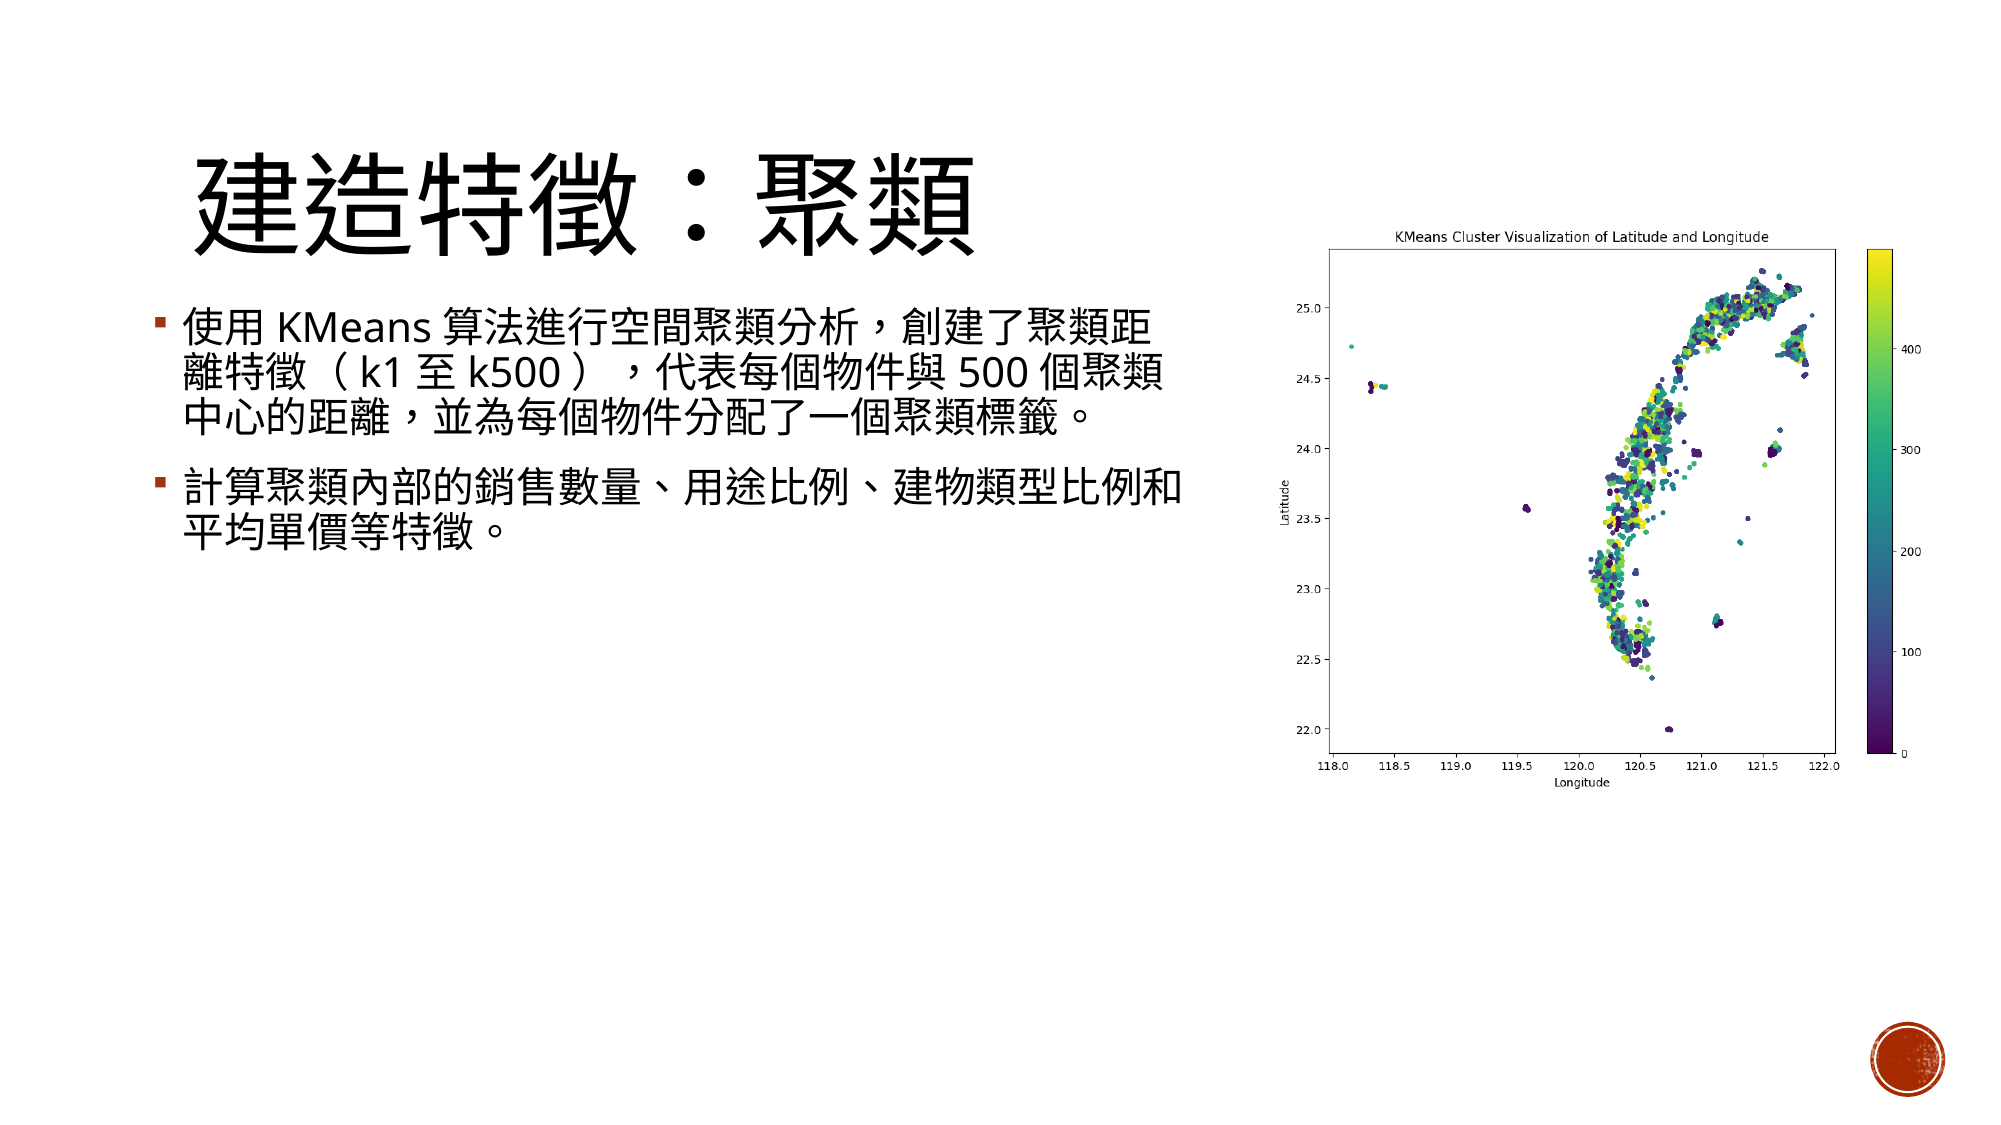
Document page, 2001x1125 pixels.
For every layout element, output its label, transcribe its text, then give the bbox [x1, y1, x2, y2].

picture [1271, 222, 1929, 796]
list 使用KMeans算法進行空間聚類分析，創建了聚類距離特徵（k1至k500），代表每個物件與500個聚類中心的距離，並為每個物件分配了一個聚類標籤。 計算聚類內部的銷售數量、用途比例、建物類型比例和平均單價等特徵。 [137, 299, 1208, 1014]
title 建造特徵：聚類 [175, 79, 1826, 344]
